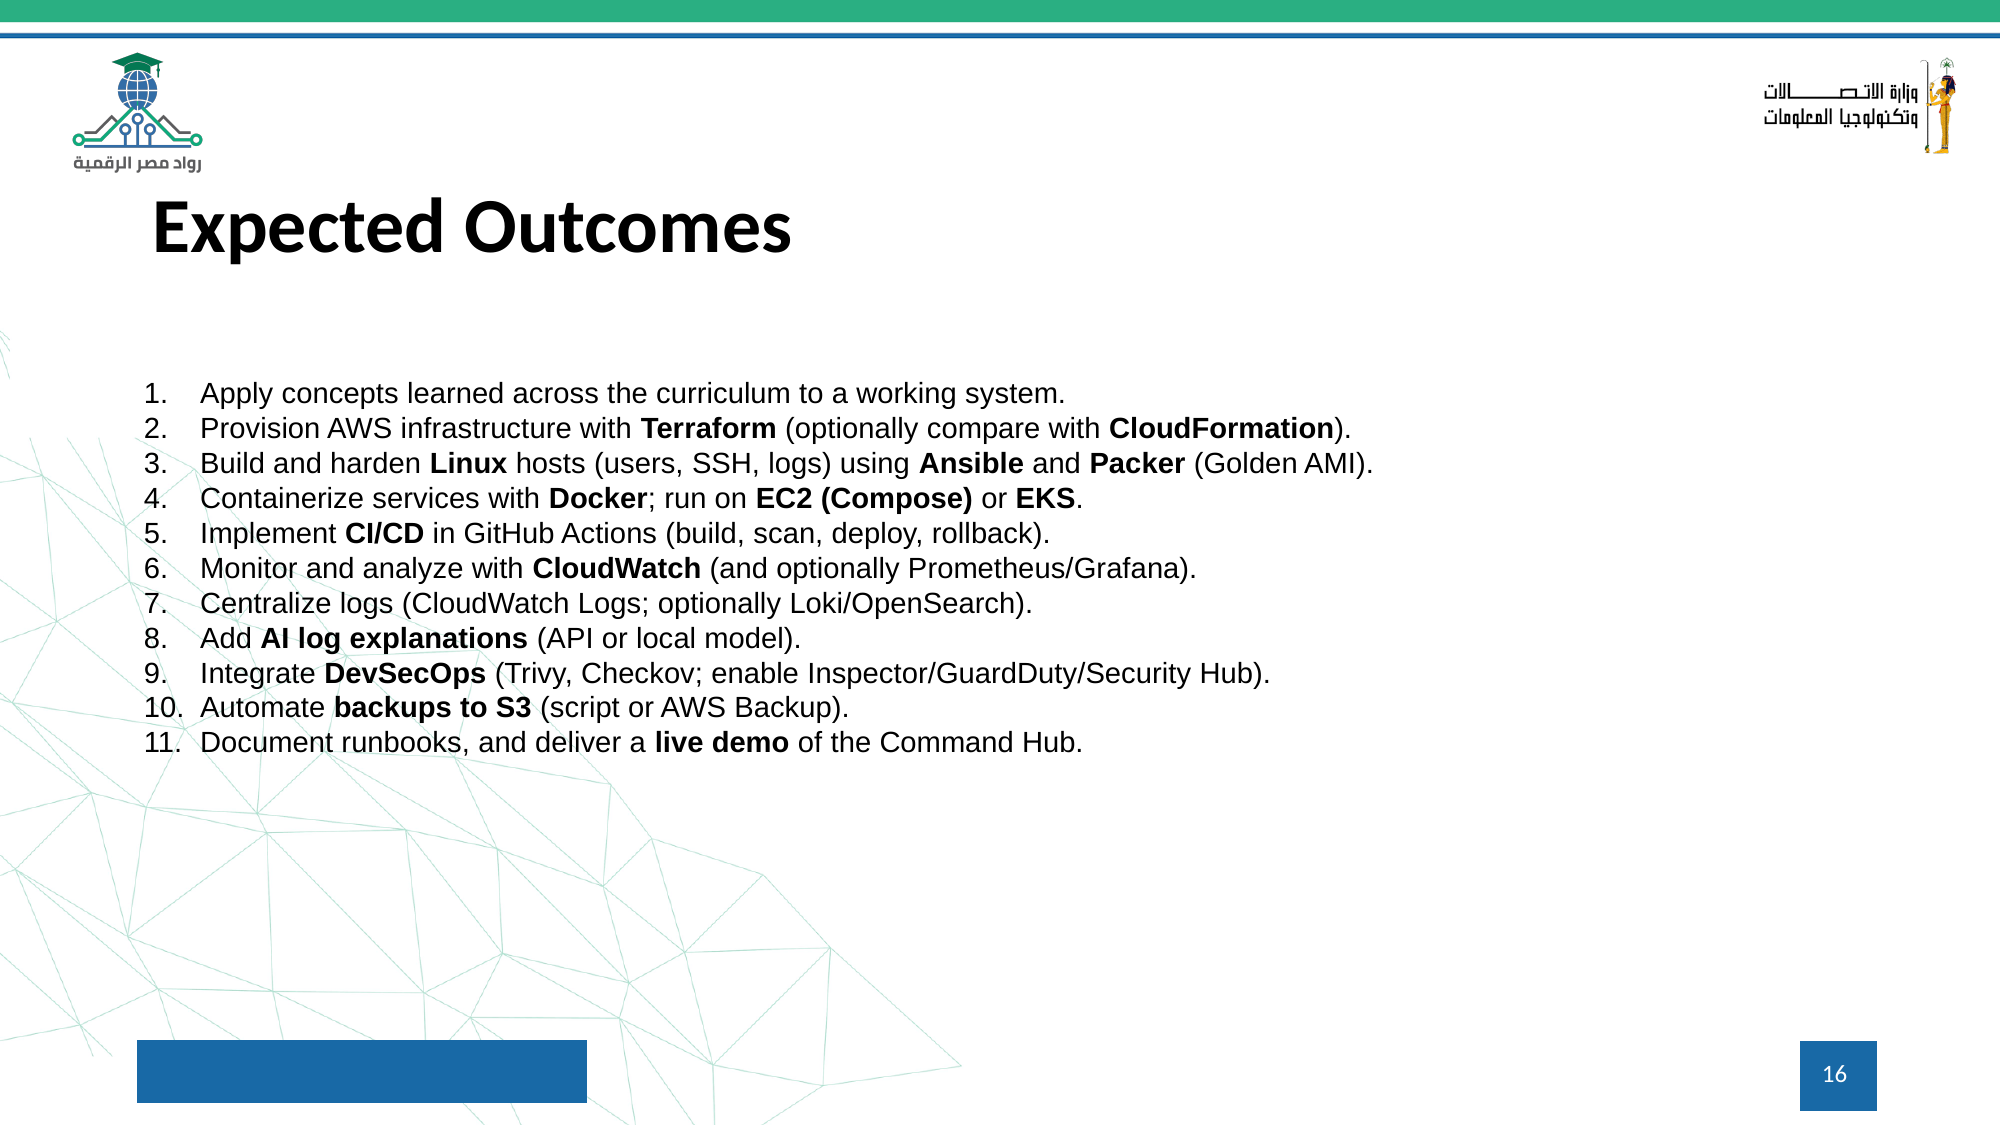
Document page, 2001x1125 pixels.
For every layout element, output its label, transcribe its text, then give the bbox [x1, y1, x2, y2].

picture [0, 0, 2000, 1125]
title Expected Outcomes [137, 177, 1863, 278]
text_box Apply concepts learned across the curriculum to a working system. Provision AWS infrastructure with Terraform (optionally compare with CloudFormation). Build and harden Linux hosts (users, SSH, logs) using Ansible and Packer (Golden AMI). Containerize services with Docker; run on EC2 (Compose) or EKS. Implement CI/CD in GitHub Actions (build, scan, deploy, rollback). Monitor and analyze with CloudWatch (and optionally Prometheus/Grafana). Centralize logs (CloudWatch Logs; optionally Loki/OpenSearch). Add AI log explanations (API or local model). Integrate DevSecOps (Trivy, Checkov; enable Inspector/GuardDuty/Security Hub). Automate backups to S3 (script or AWS Backup). Document runbooks, and deliver a live demo of the Command Hub. [129, 331, 1863, 836]
slide_number 16 [1412, 1042, 1863, 1103]
